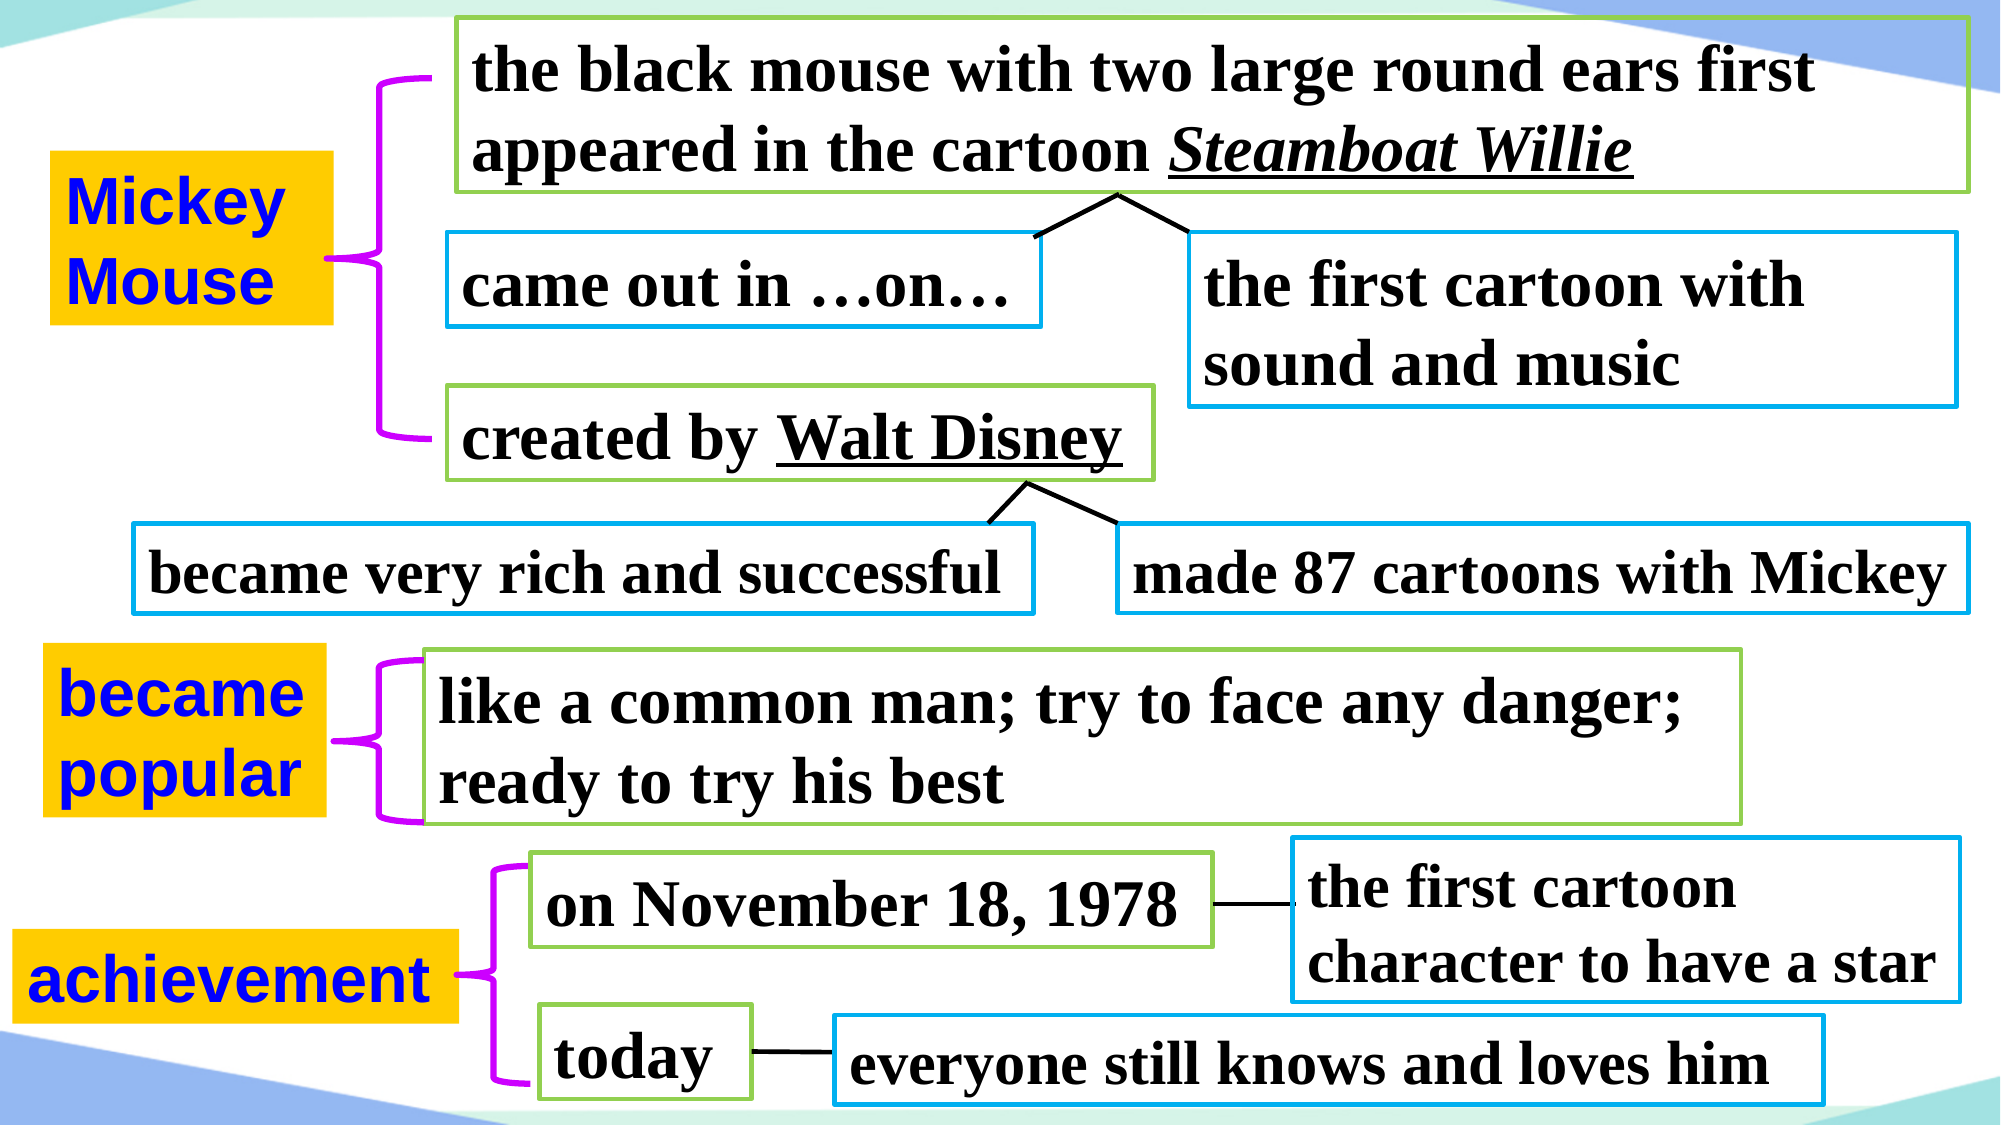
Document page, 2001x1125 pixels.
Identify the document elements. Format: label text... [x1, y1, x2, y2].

text_box created by Walt Disney [446, 385, 1154, 480]
text_box achievement [12, 928, 460, 1024]
picture [0, 0, 2001, 1125]
text_box the first cartoon character to have a star [1292, 837, 1960, 1003]
text_box like a common man; try to face any danger; ready to try his best [423, 649, 1741, 825]
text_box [1033, 193, 1120, 238]
text_box everyone still knows and loves him [834, 1014, 1824, 1105]
text_box the black mouse with two large round ears first appeared in the cartoon Steamboat Willie [456, 17, 1969, 192]
text_box on November 18, 1978 [530, 852, 1213, 948]
text_box became popular [43, 642, 327, 818]
text_box today [539, 1004, 752, 1099]
text_box made 87 cartoons with Mickey [1117, 523, 1969, 613]
text_box [325, 77, 432, 440]
text_box [455, 865, 531, 1085]
text_box came out in …on… [446, 231, 1042, 327]
text_box became very rich and successful [133, 523, 1034, 614]
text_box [987, 481, 1028, 524]
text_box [1118, 195, 1190, 233]
text_box Mickey Mouse [50, 150, 334, 326]
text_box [1027, 483, 1118, 524]
text_box [332, 659, 424, 823]
text_box the first cartoon with sound and music [1189, 231, 1957, 407]
